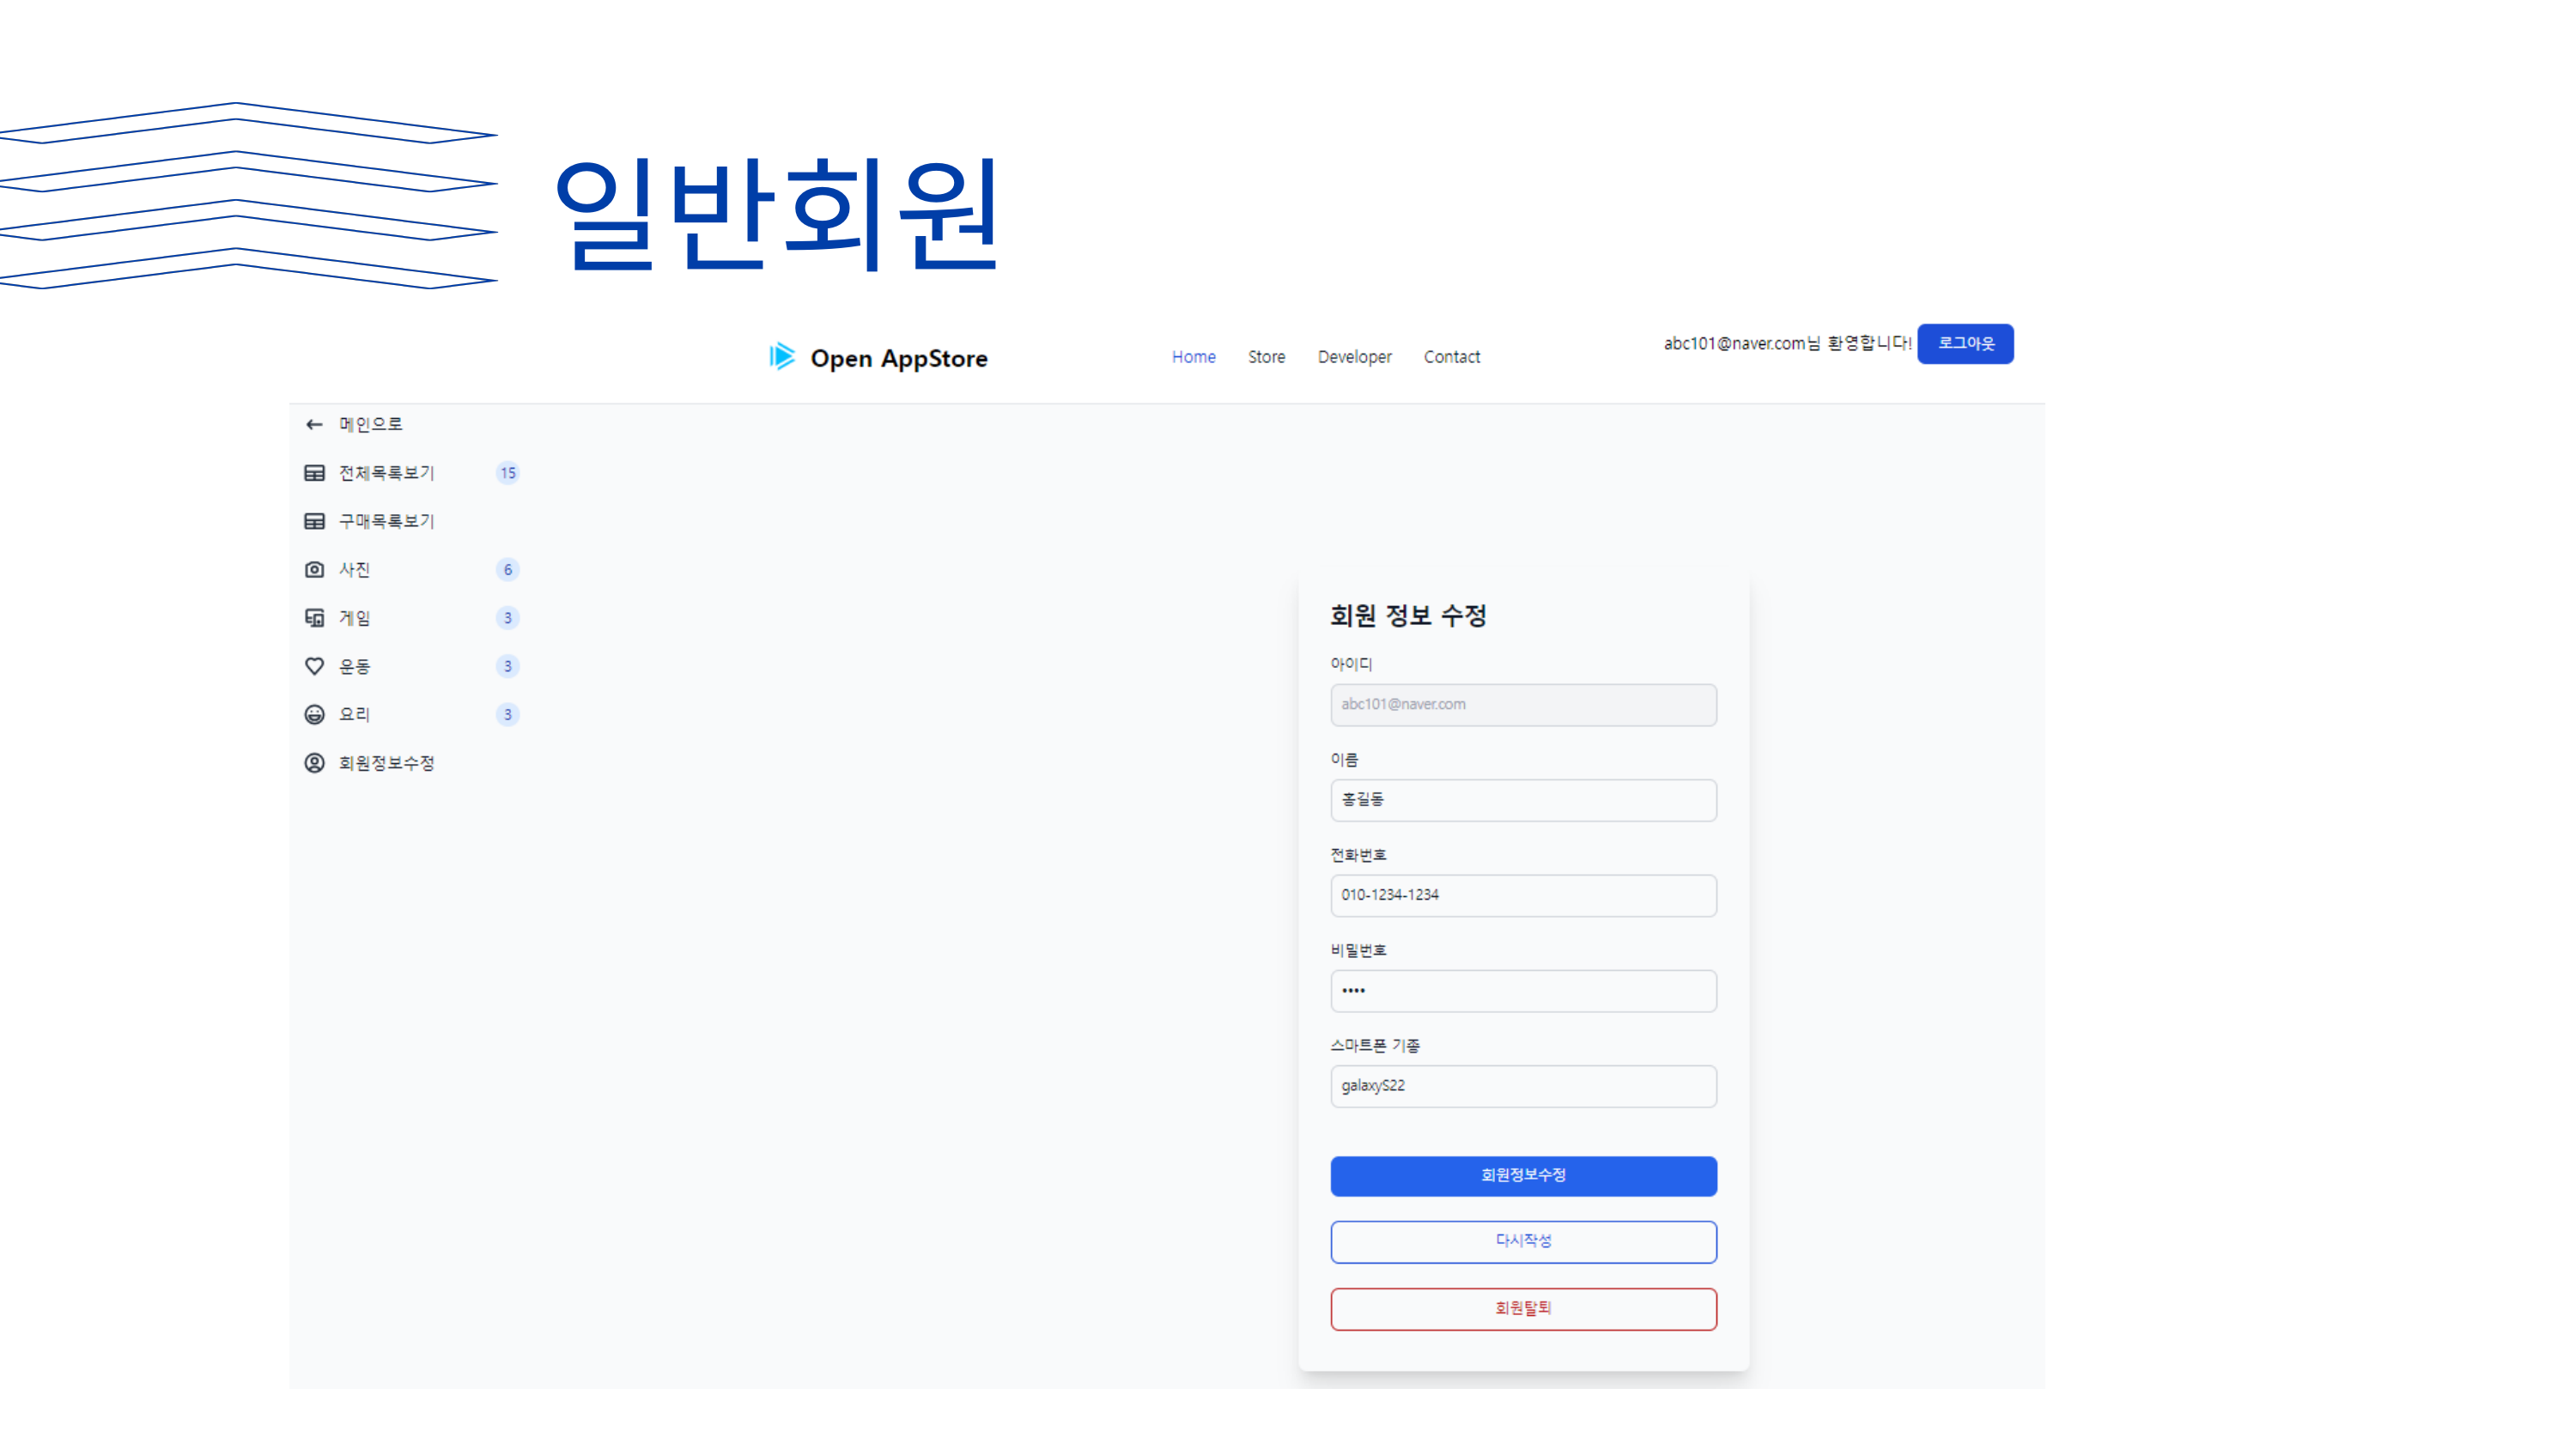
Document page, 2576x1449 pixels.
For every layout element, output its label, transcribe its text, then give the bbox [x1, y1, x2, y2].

text_box [0, 102, 499, 289]
picture [289, 313, 2045, 1389]
text_box 일반회원 [182, 128, 1376, 288]
